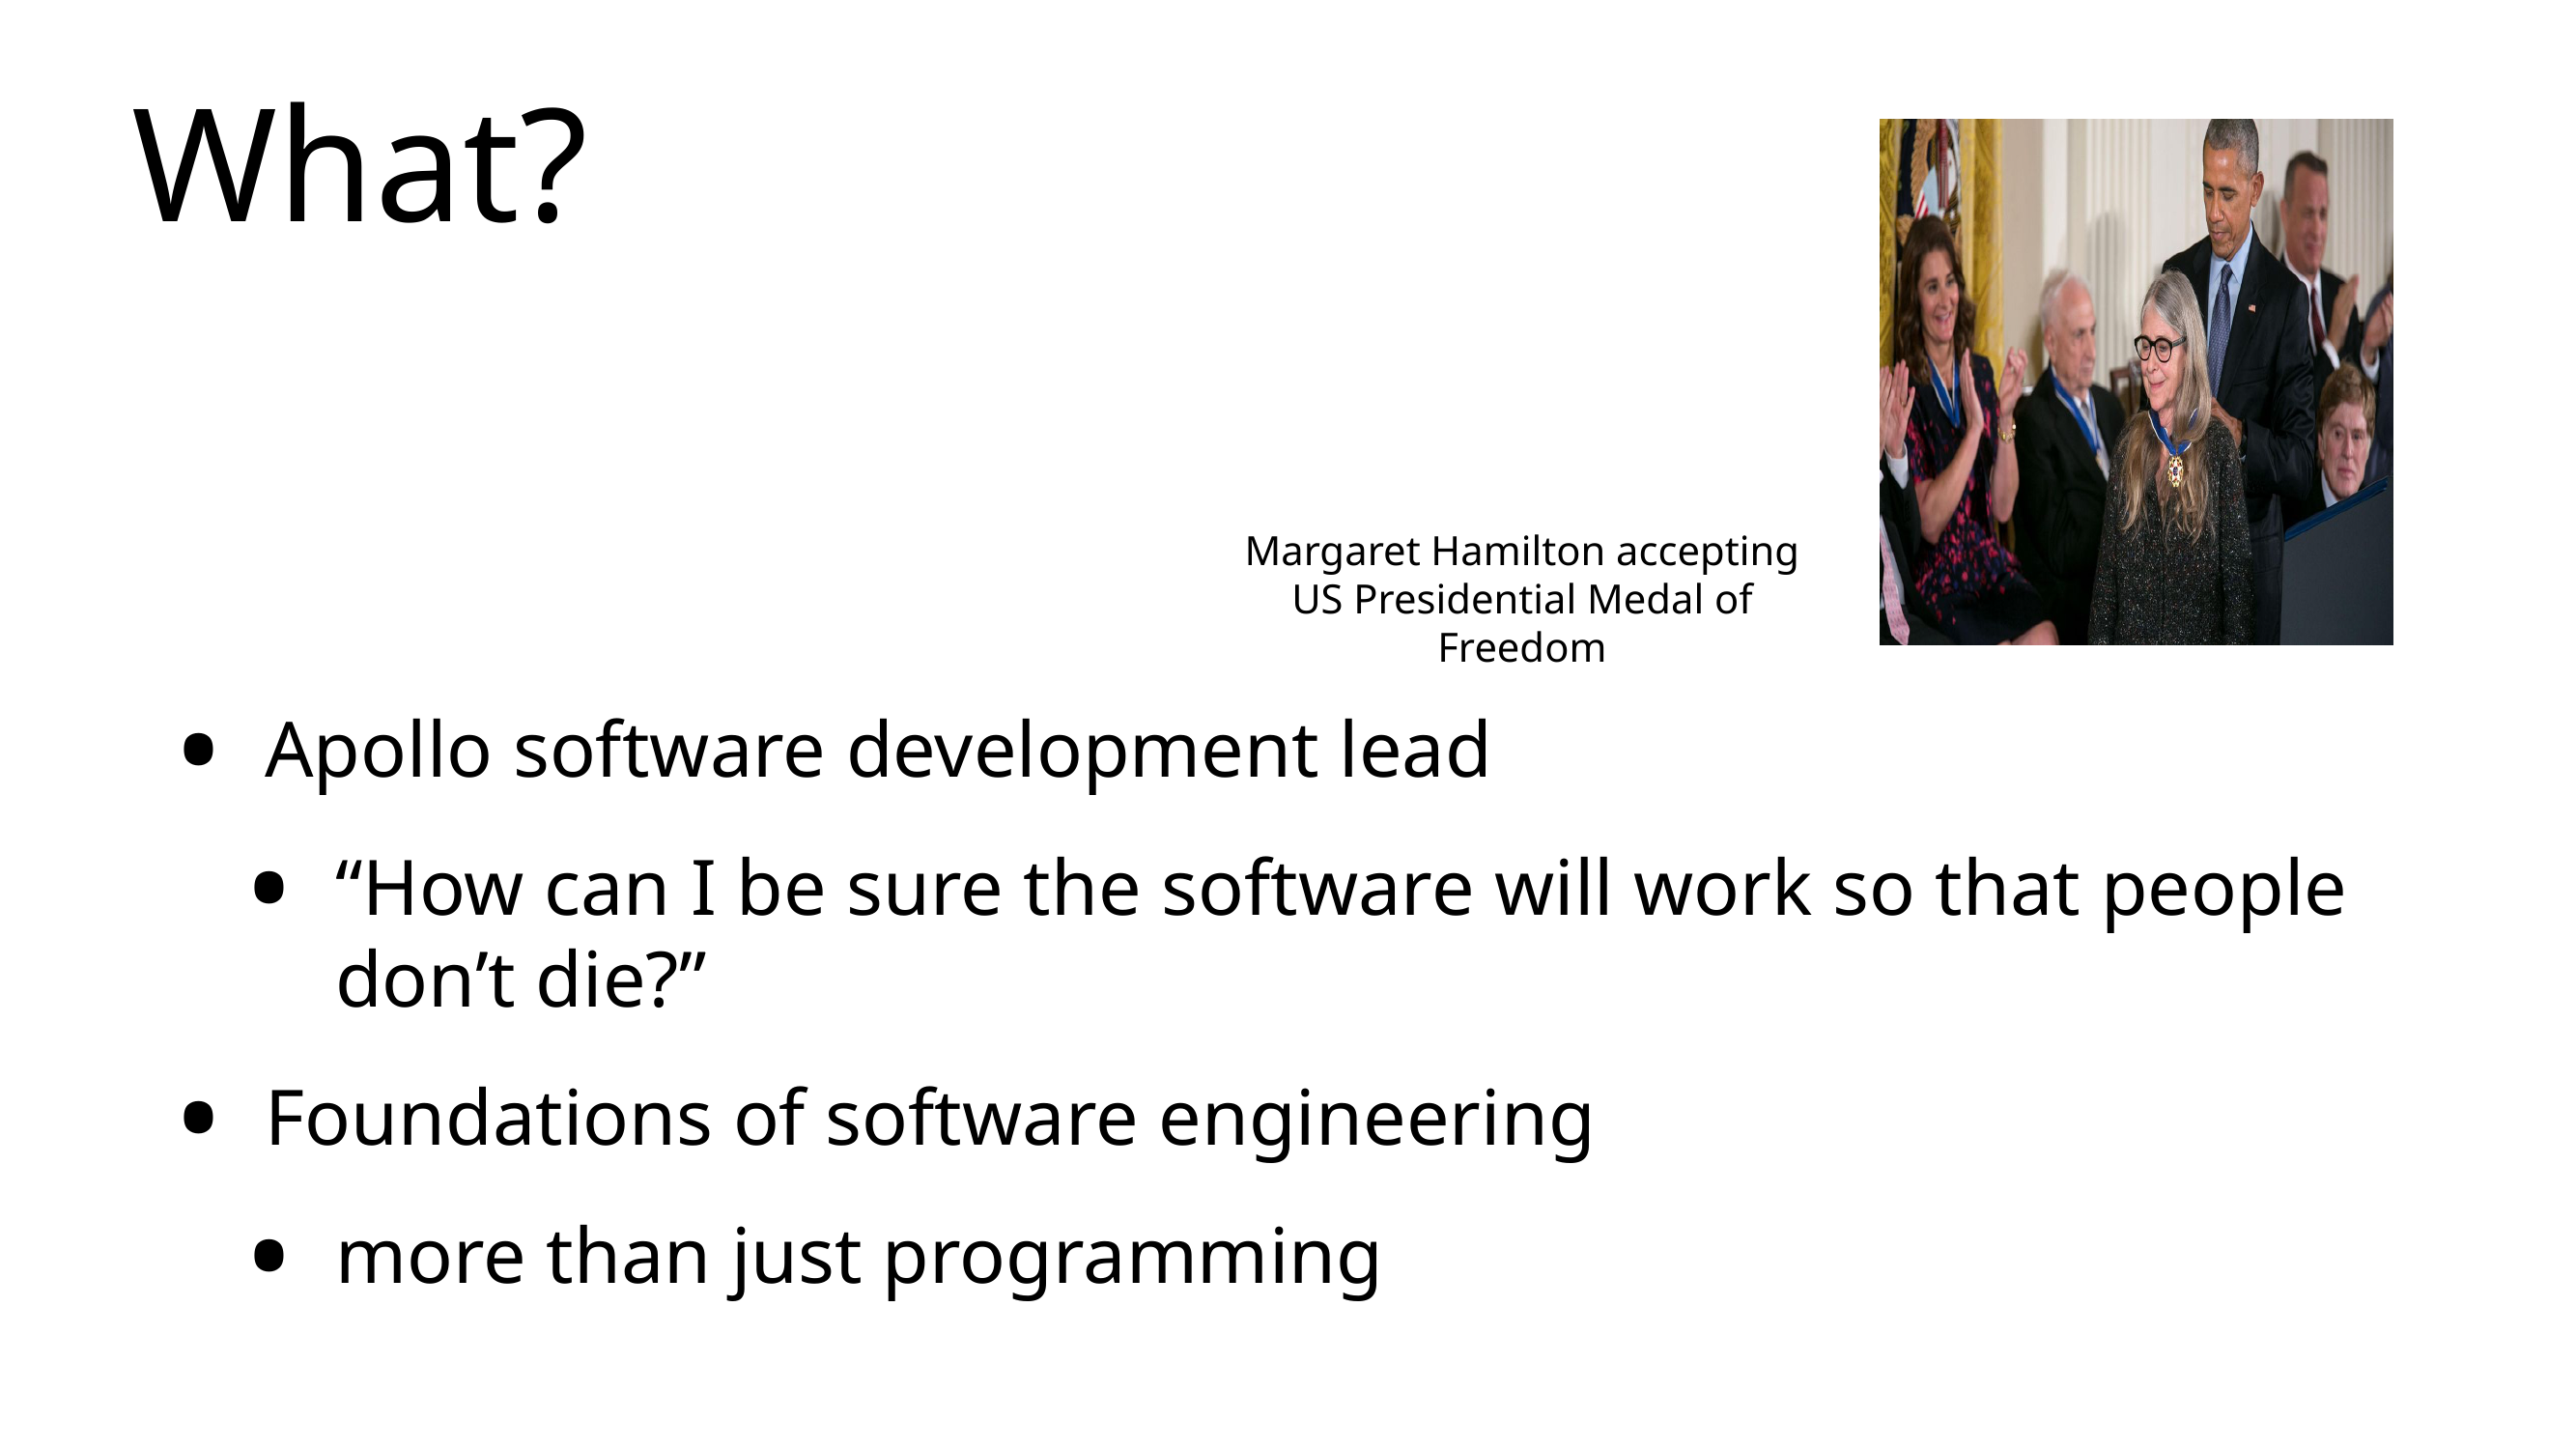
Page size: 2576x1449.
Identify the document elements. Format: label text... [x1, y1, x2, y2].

list Apollo software development lead “How can I be sure the software will work so that people don’t die?” Foundations of software engineering more than just programming [124, 678, 2509, 1414]
title What? [124, 38, 2197, 280]
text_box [1219, 119, 2393, 645]
